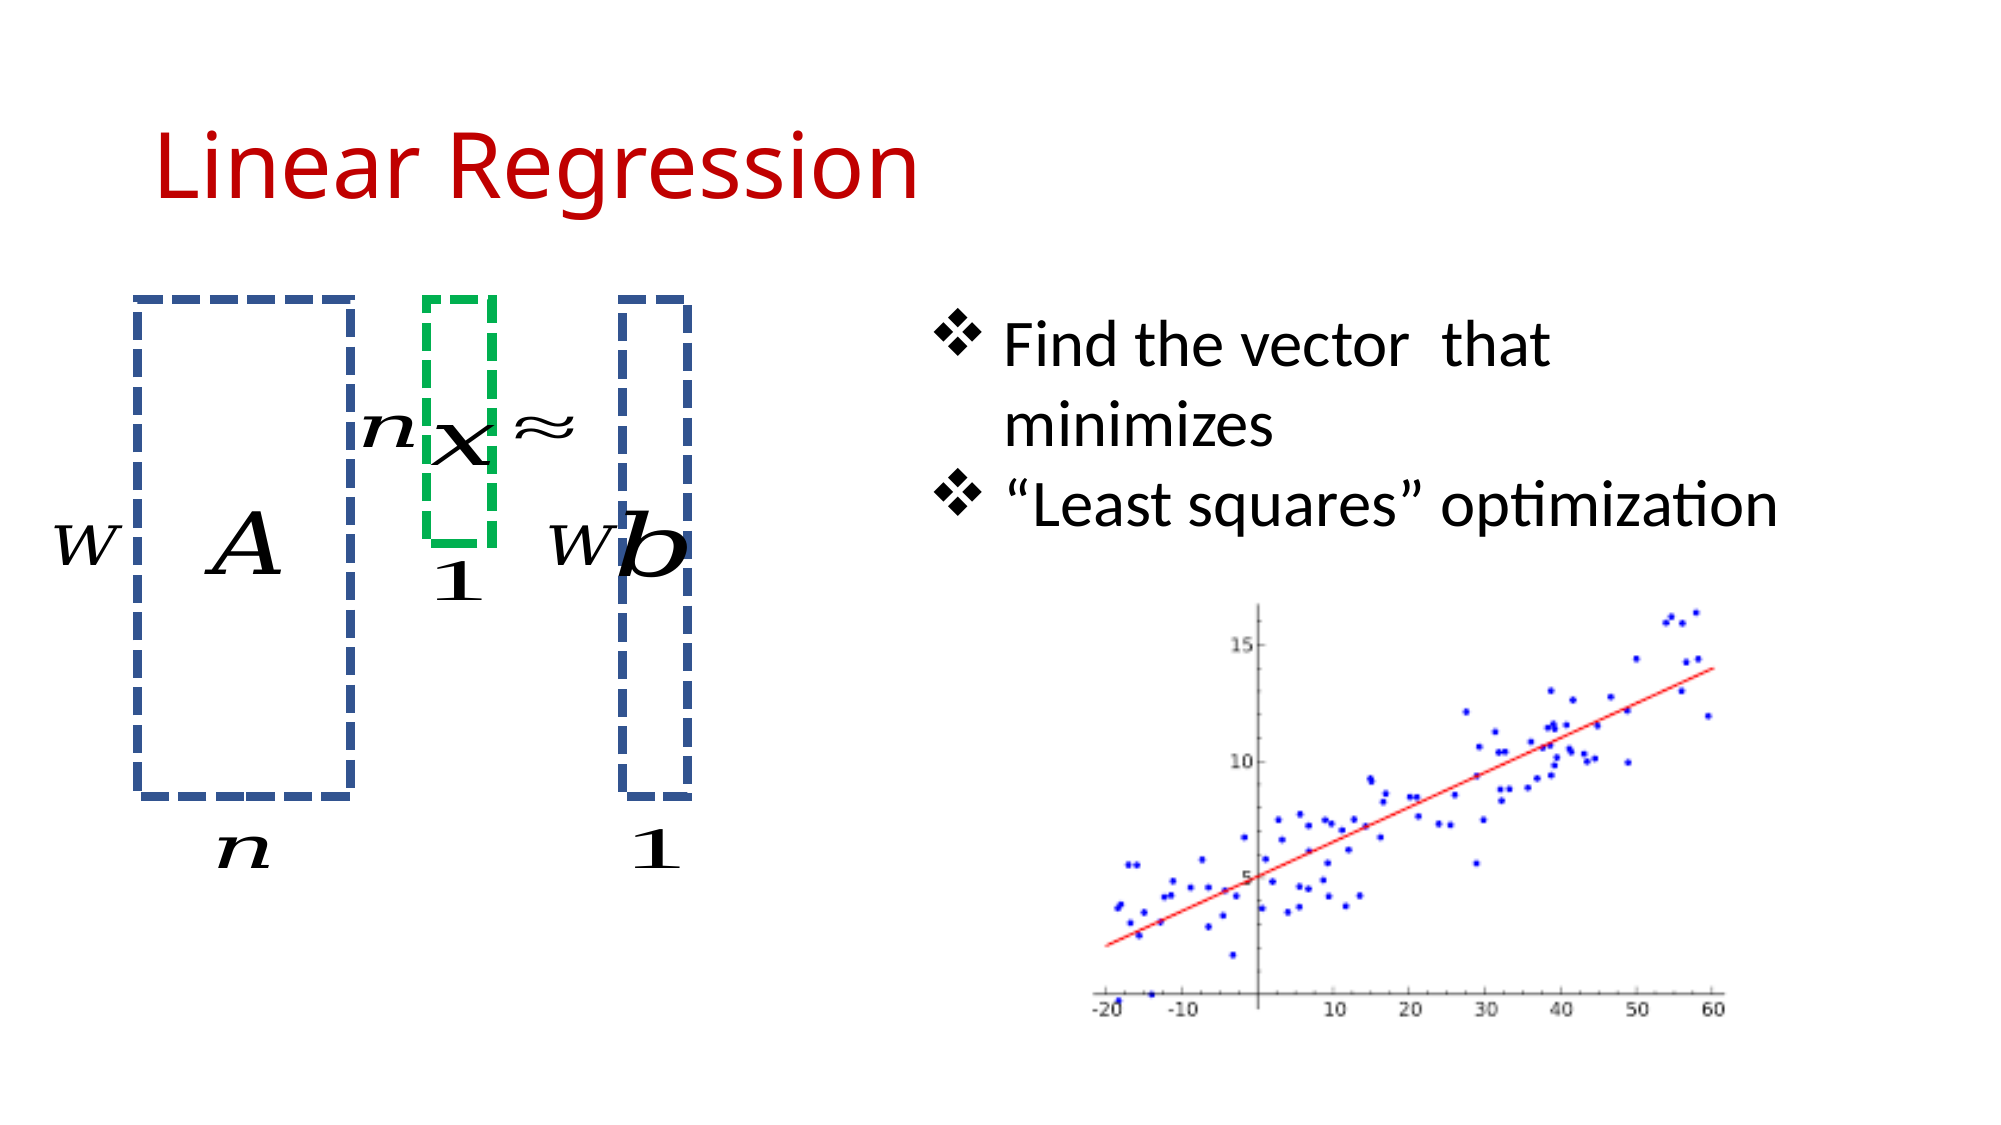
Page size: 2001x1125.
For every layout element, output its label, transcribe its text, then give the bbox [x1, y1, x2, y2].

text_box [621, 298, 689, 798]
title Linear Regression [137, 59, 1863, 278]
text_box [426, 298, 493, 545]
picture [1079, 592, 1737, 1029]
text_box [136, 298, 351, 798]
